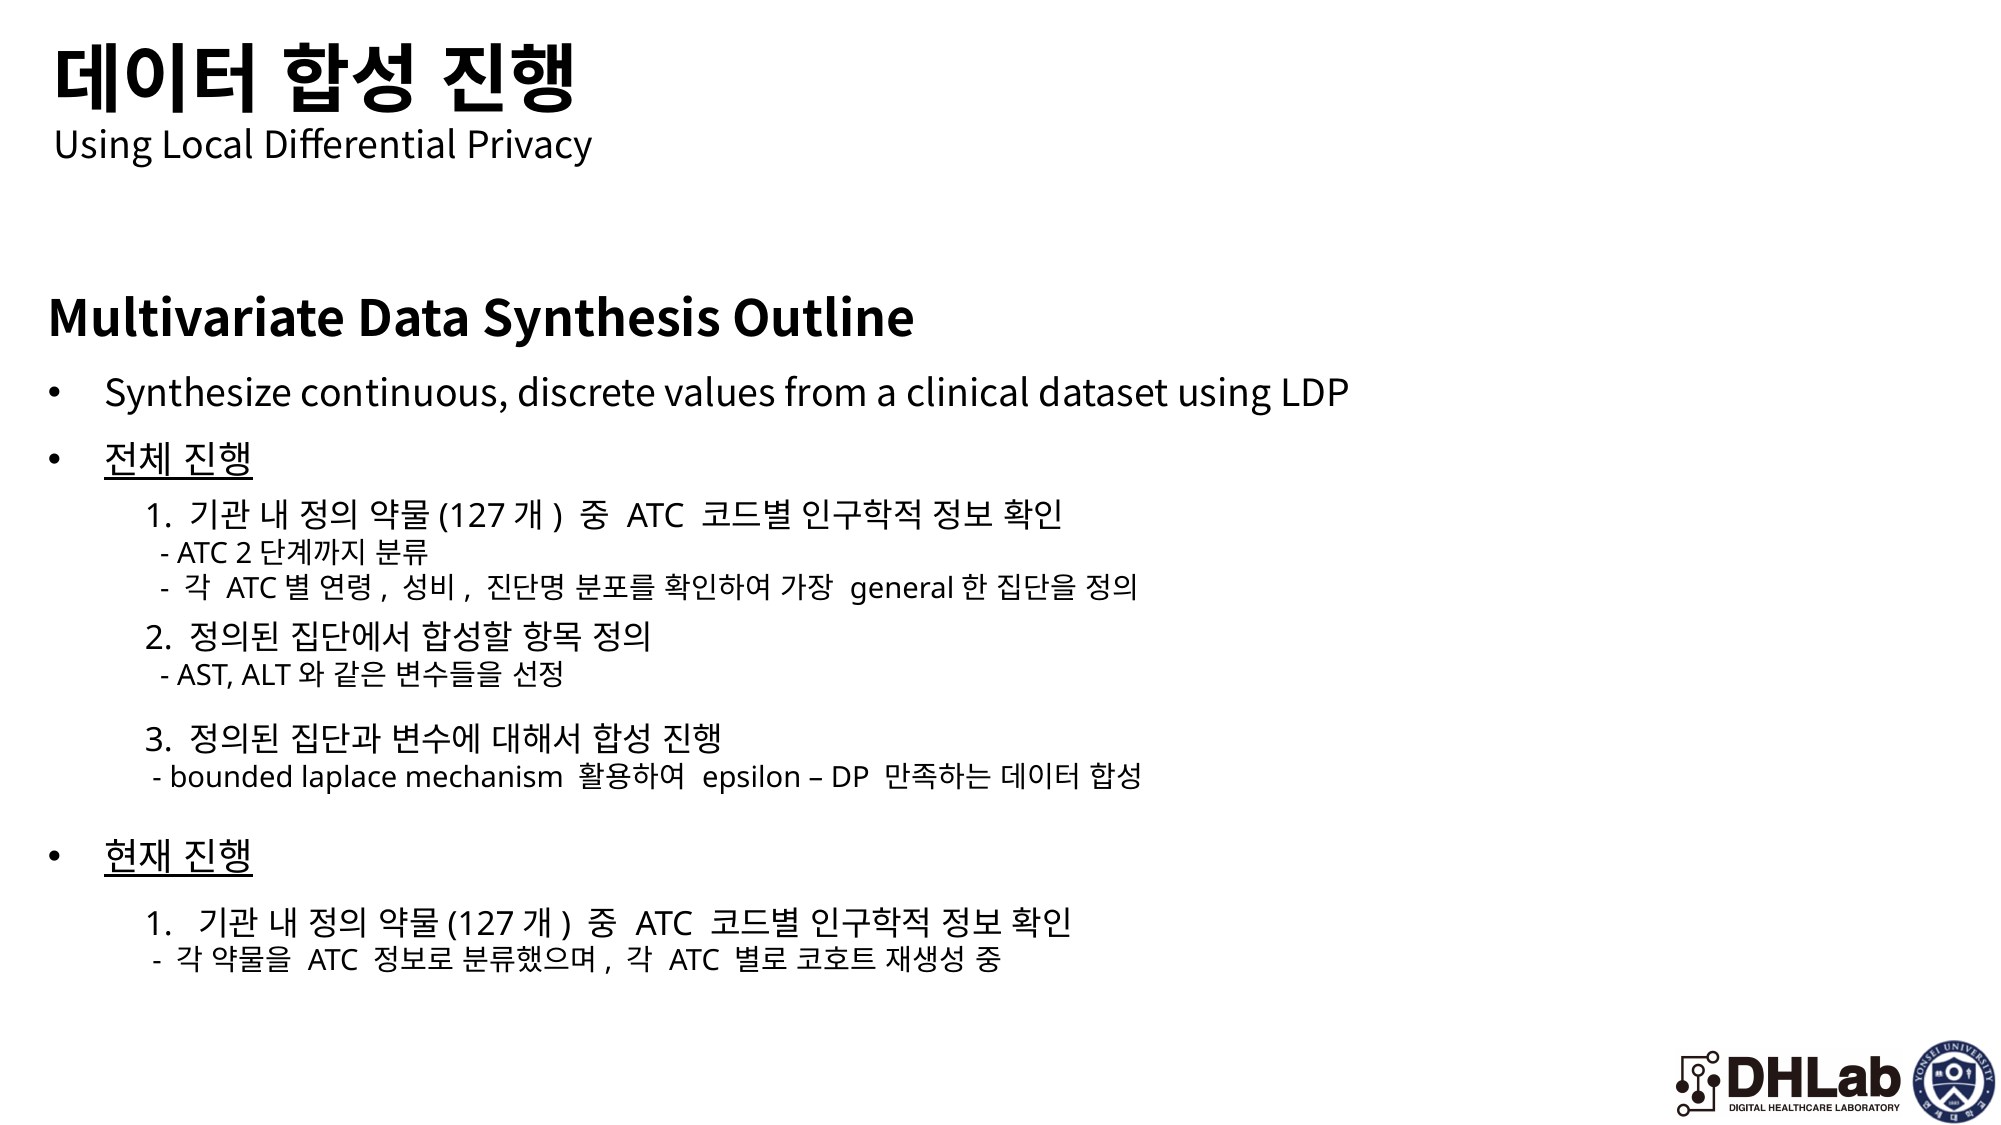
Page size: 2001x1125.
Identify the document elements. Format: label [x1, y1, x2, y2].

text_box [33, 218, 1619, 699]
text_box [33, 803, 1619, 984]
picture [1906, 1040, 2000, 1125]
text_box [39, 24, 1073, 174]
picture [1675, 1047, 1903, 1119]
text_box [130, 710, 1279, 801]
